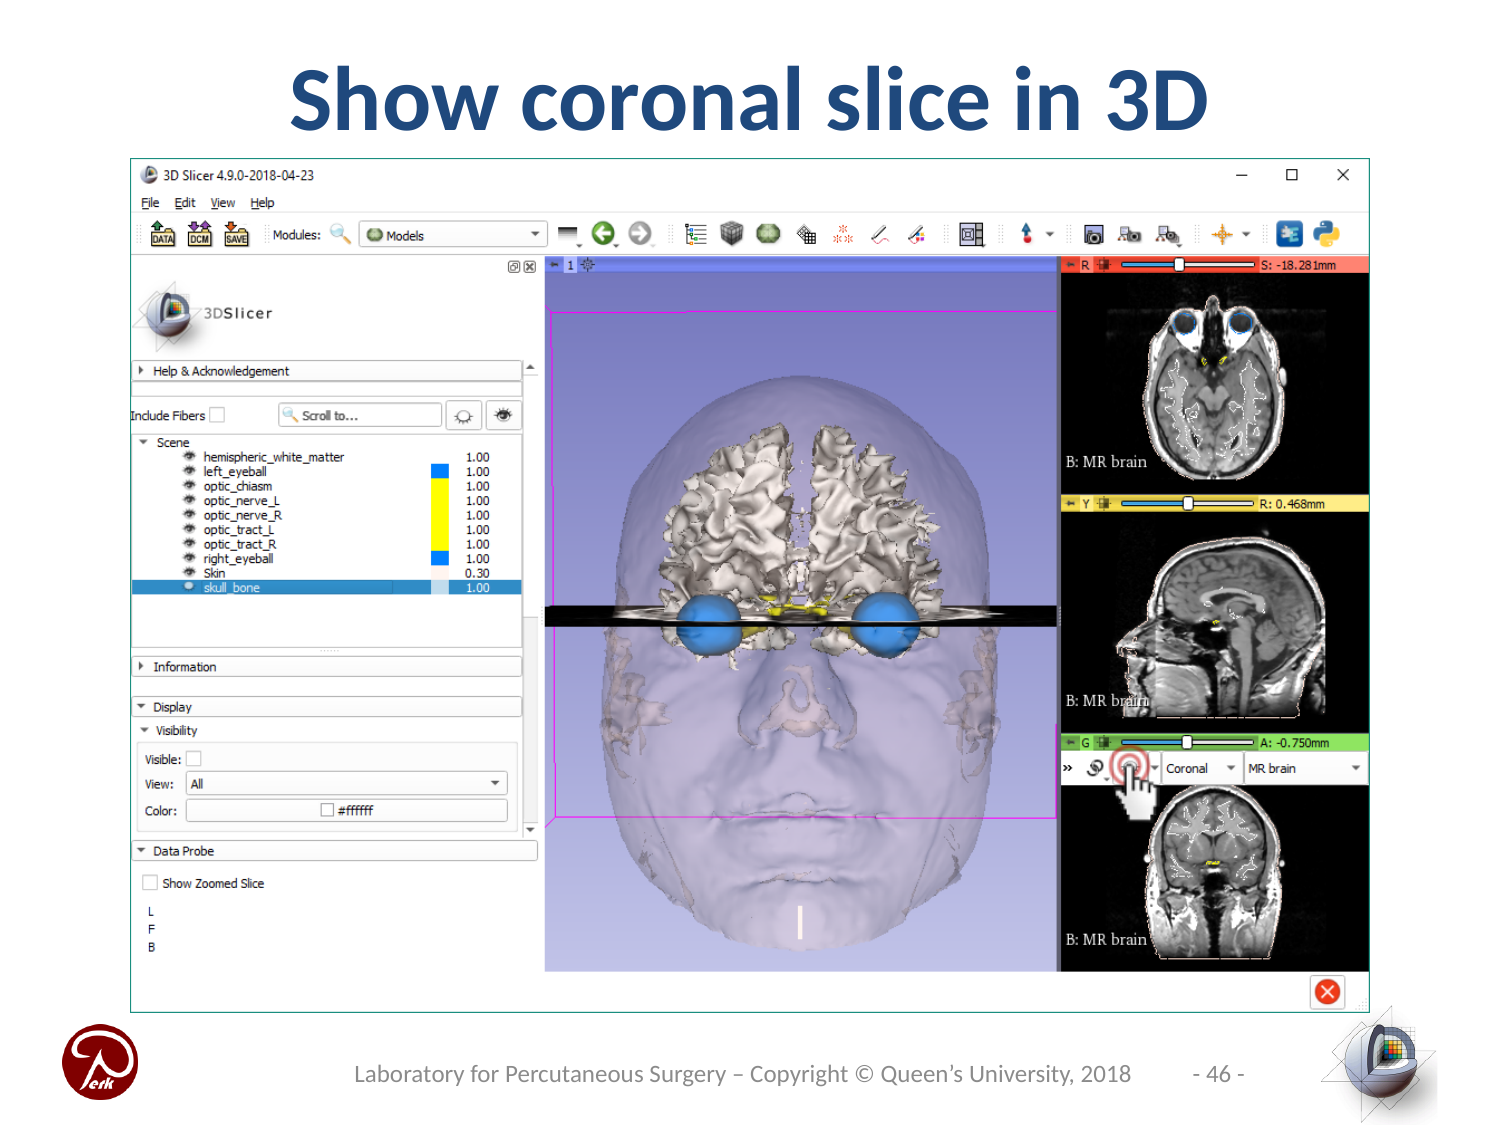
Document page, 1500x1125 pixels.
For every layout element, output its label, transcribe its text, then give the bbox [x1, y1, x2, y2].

picture [62, 1024, 138, 1100]
picture [129, 158, 1438, 1125]
slide_number - 46 - [1175, 1042, 1263, 1103]
title Show coronal slice in 3D [74, 0, 1426, 188]
footer Laboratory for Percutaneous Surgery – Copyright © Queen’s University, 2018 [312, 1042, 1175, 1103]
